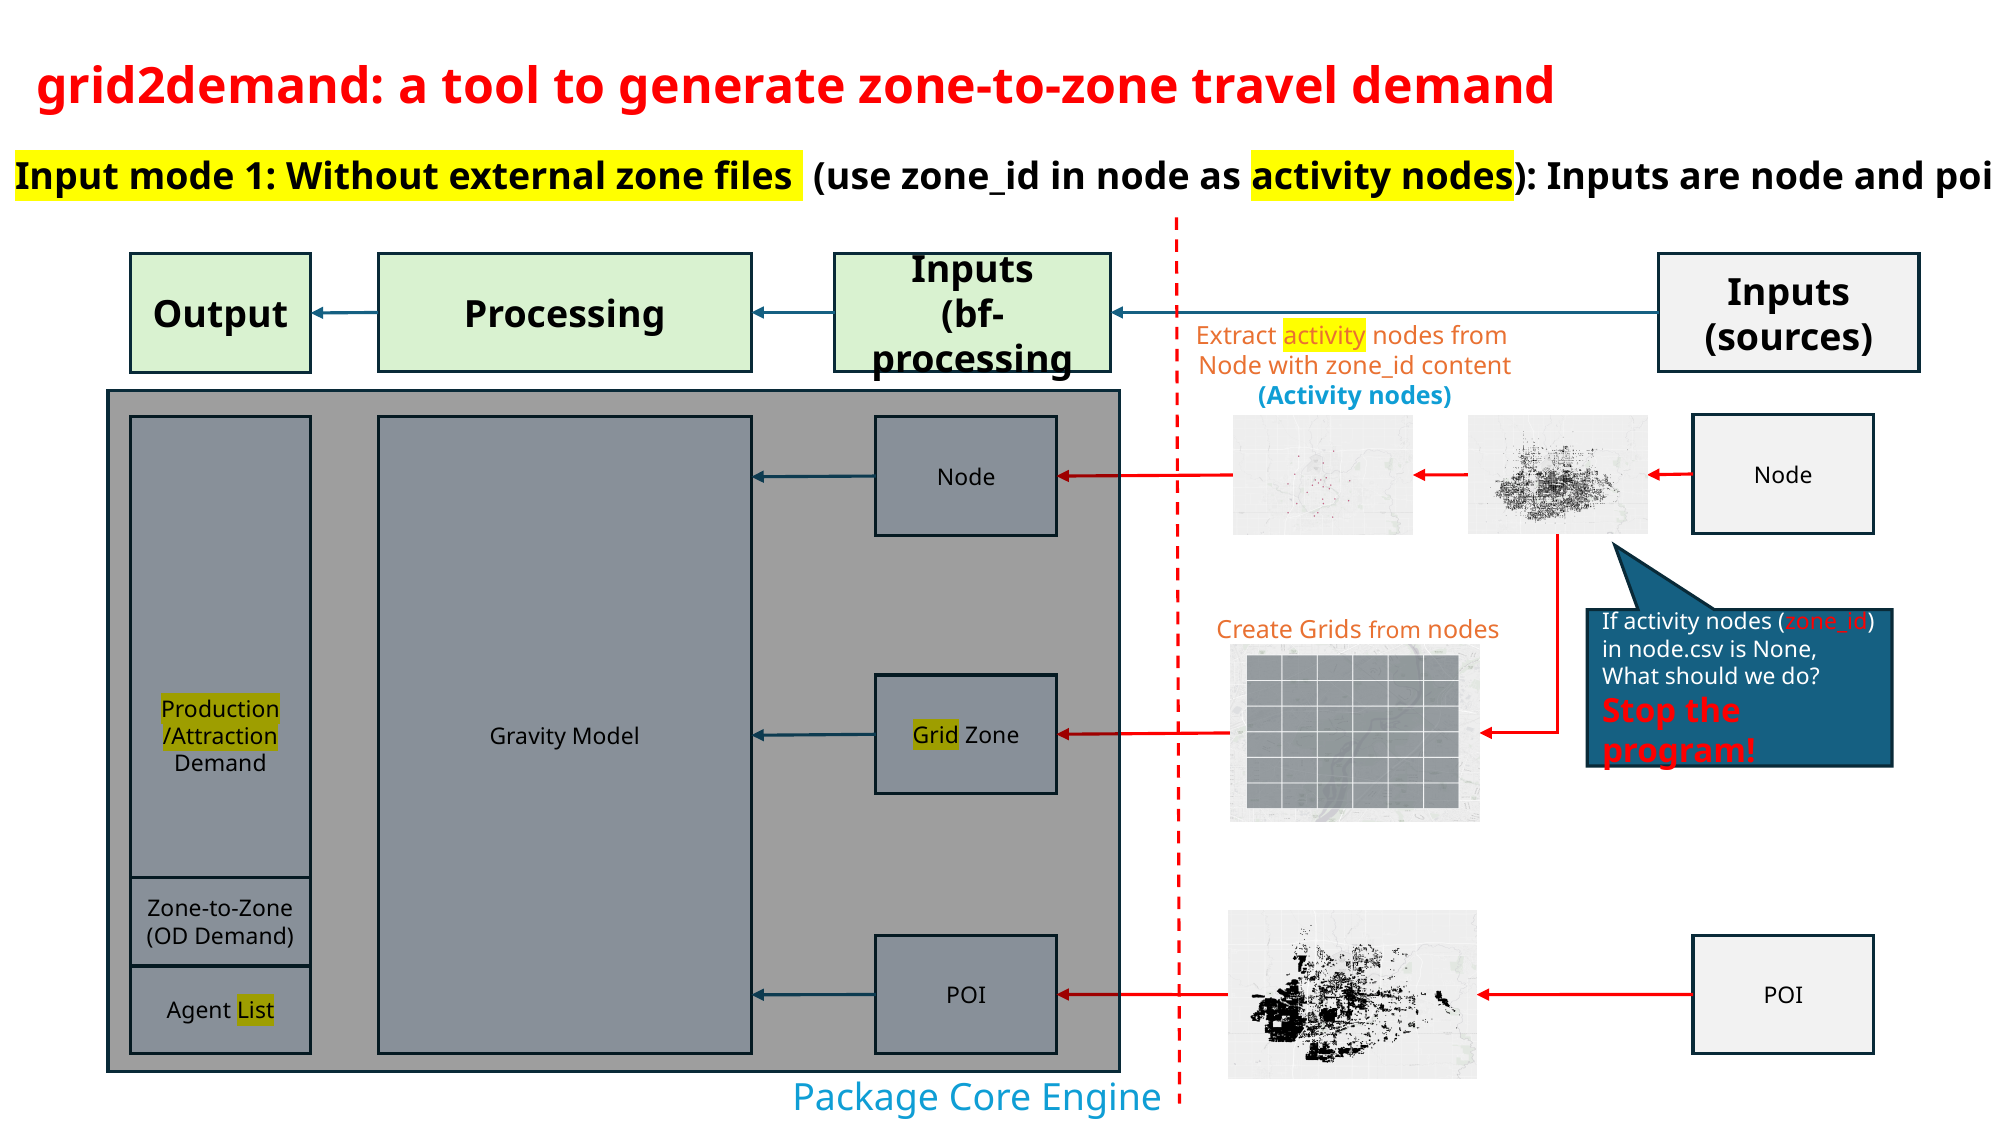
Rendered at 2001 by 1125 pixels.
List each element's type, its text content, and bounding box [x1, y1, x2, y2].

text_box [1176, 735, 1181, 993]
text_box If activity nodes (zone_id) in node.csv is None, What should we do? Stop the program! [1585, 541, 1894, 768]
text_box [1176, 996, 1181, 1105]
text_box Package Core Engine [777, 1065, 1178, 1125]
picture [1233, 415, 1414, 535]
text_box Inputs (bf-processing [833, 252, 1112, 373]
text_box Create Grids from nodes [1201, 605, 1418, 651]
text_box Inputs (sources) [1657, 252, 1921, 373]
text_box [106, 389, 1121, 1073]
picture [1230, 644, 1480, 822]
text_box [1176, 216, 1181, 474]
text_box grid2demand: a tool to generate zone-to-zone travel demand [21, 46, 1572, 121]
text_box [1176, 477, 1181, 732]
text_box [1418, 593, 1619, 674]
text_box POI [1691, 934, 1875, 1055]
text_box Extract activity nodes from Node with zone_id content (Activity nodes) [1181, 313, 1533, 417]
picture [1467, 415, 1648, 535]
text_box Input mode 1: Without external zone files (use zone_id in node as activity nodes): Inputs are node and poi [0, 144, 2000, 205]
text_box Node [1691, 413, 1875, 535]
text_box Processing [377, 252, 753, 373]
text_box Output [129, 252, 312, 374]
picture [1227, 910, 1478, 1080]
